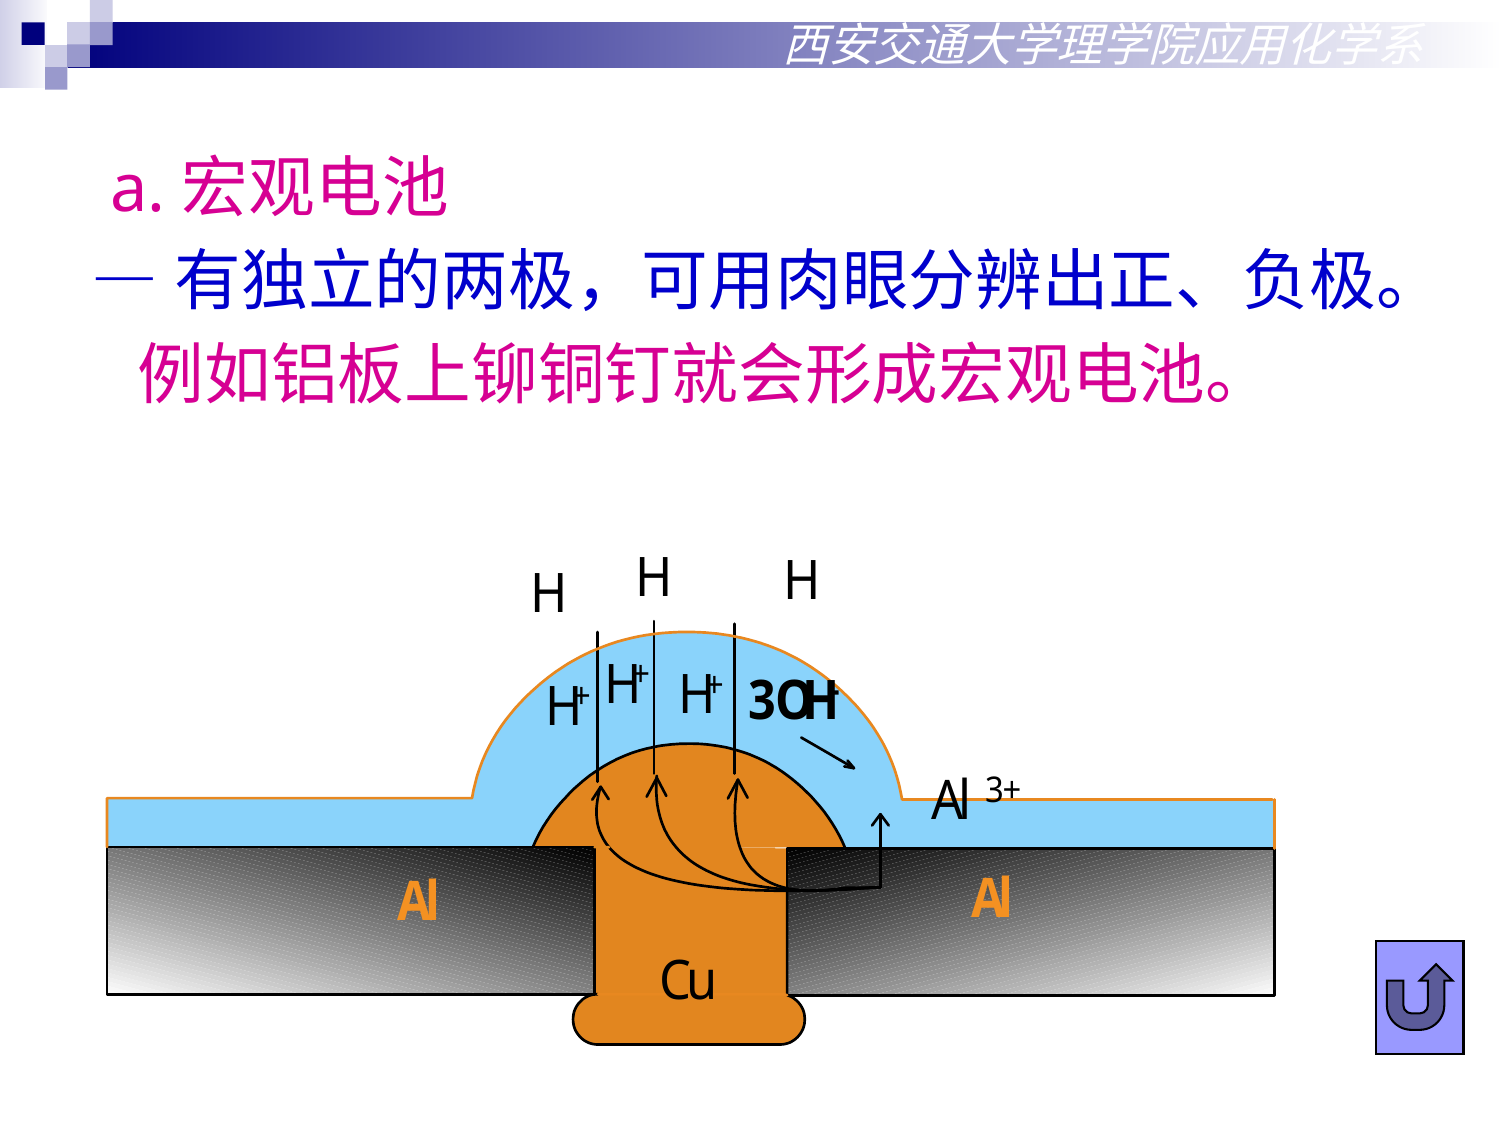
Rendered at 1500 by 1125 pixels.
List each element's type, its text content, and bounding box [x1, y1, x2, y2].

list a.宏观电池 —有独立的两极，可用肉眼分辨出正、负极。 例如铝板上铆铜钉就会形成宏观电池。 [76, 136, 1448, 433]
text_box 西安交通大学理学院应用化学系 [767, 8, 1500, 78]
text_box [1375, 940, 1464, 1054]
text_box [100, 538, 1282, 1052]
